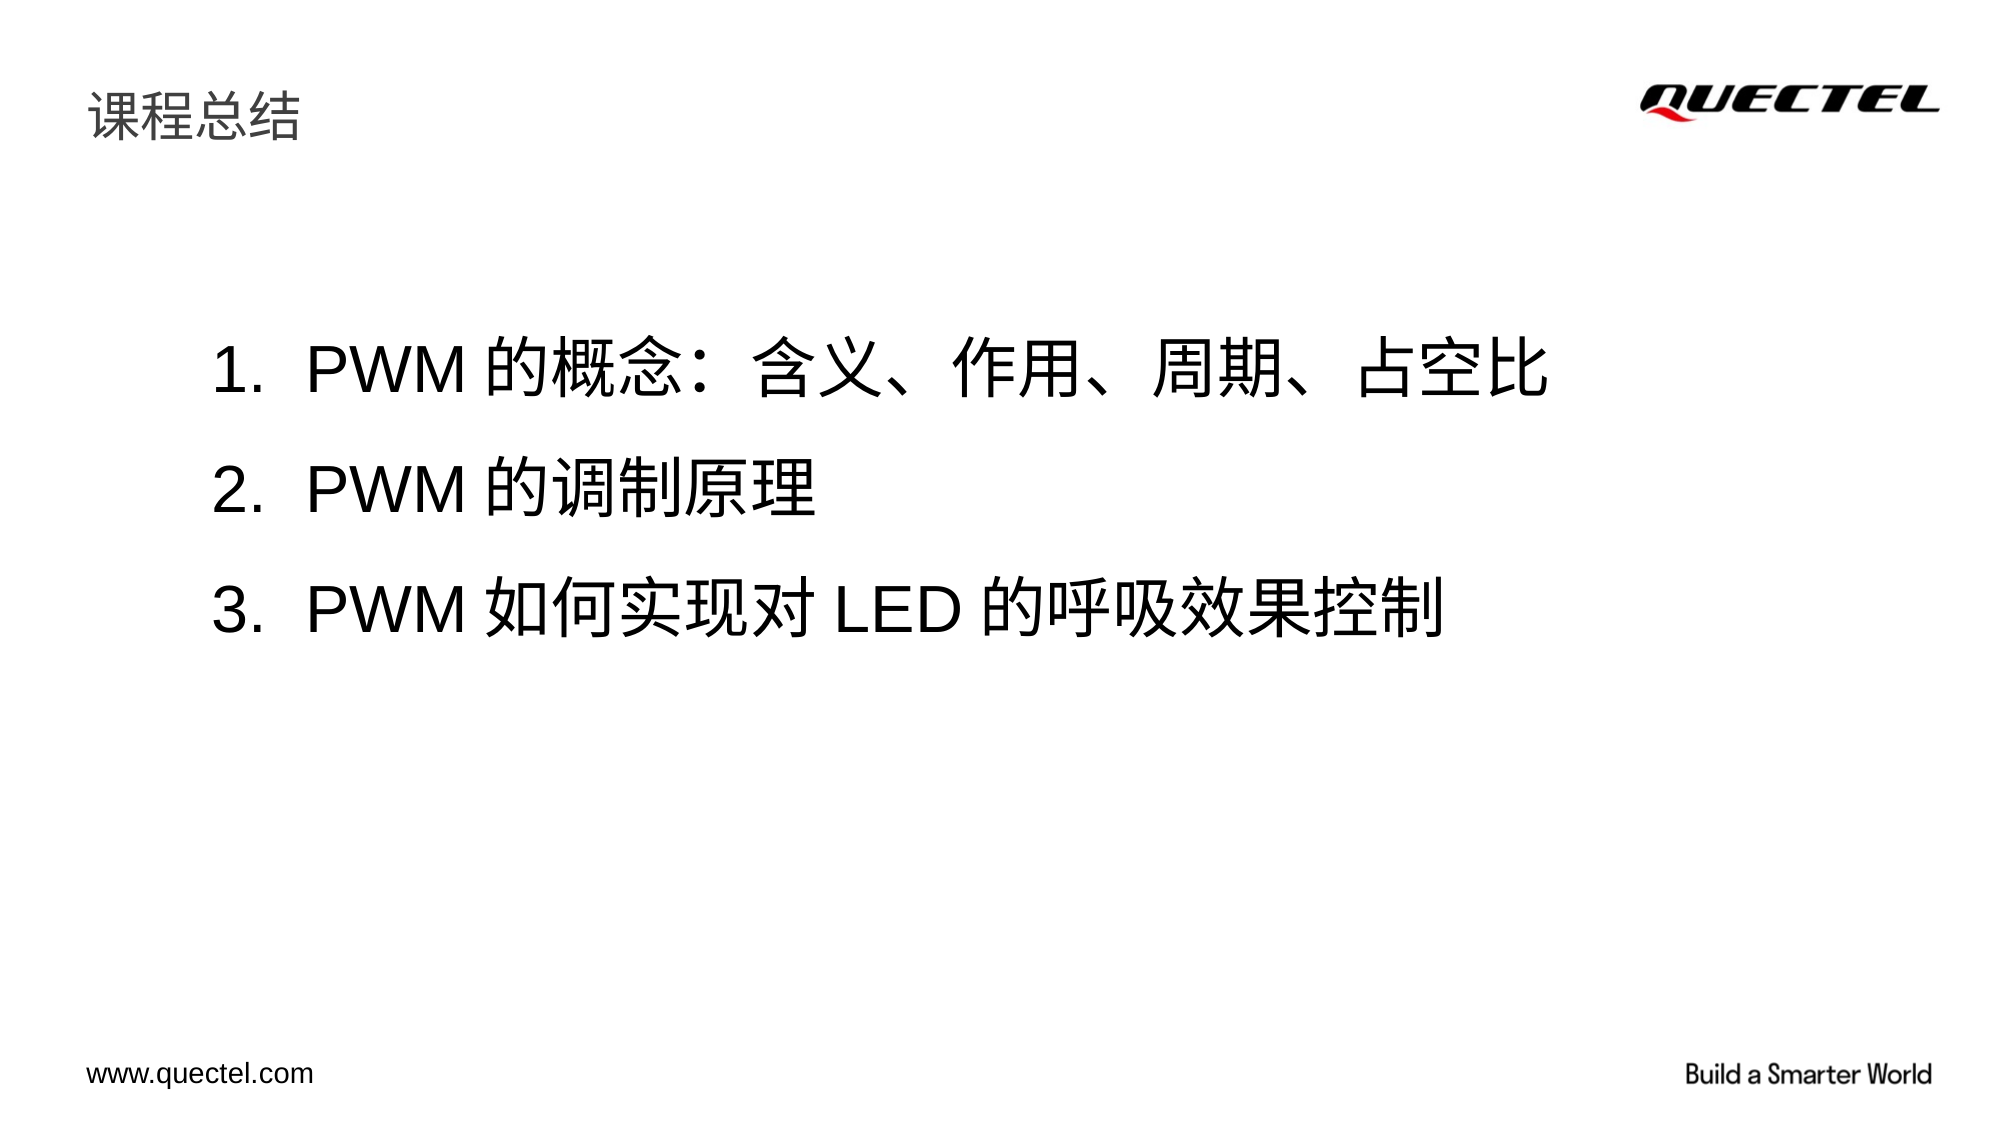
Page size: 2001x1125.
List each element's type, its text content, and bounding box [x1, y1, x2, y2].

picture [1637, 1015, 1981, 1125]
text_box PWM的概念：含义、作用、周期、占空比 PWM的调制原理 PWM如何实现对LED的呼吸效果控制 [196, 278, 1733, 654]
title 课程总结 [71, 82, 1887, 156]
picture [1595, 32, 1985, 165]
